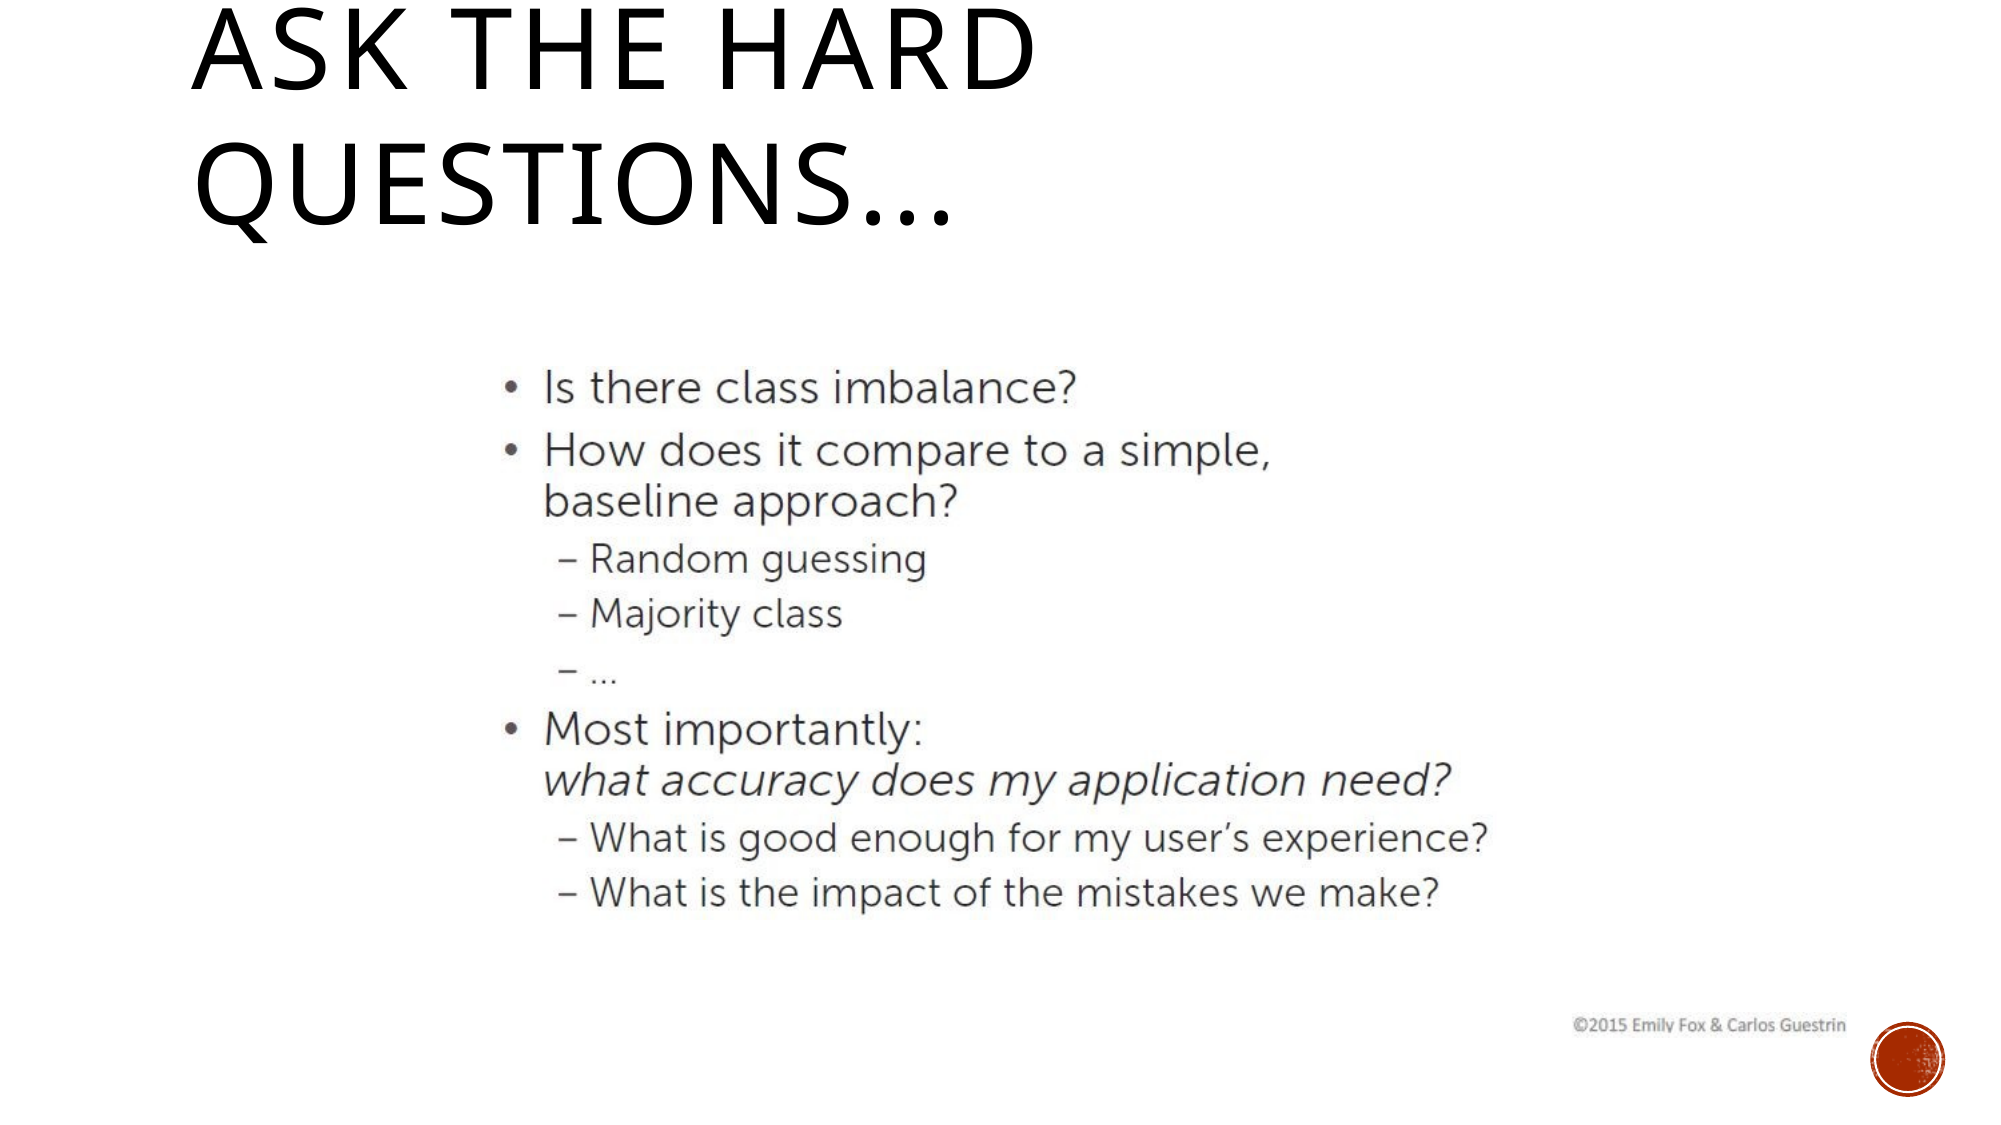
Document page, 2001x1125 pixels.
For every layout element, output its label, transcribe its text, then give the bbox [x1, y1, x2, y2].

title Ask the hard questions... [189, 0, 1395, 247]
text_box [500, 366, 1497, 920]
text_box [1571, 1012, 1847, 1038]
